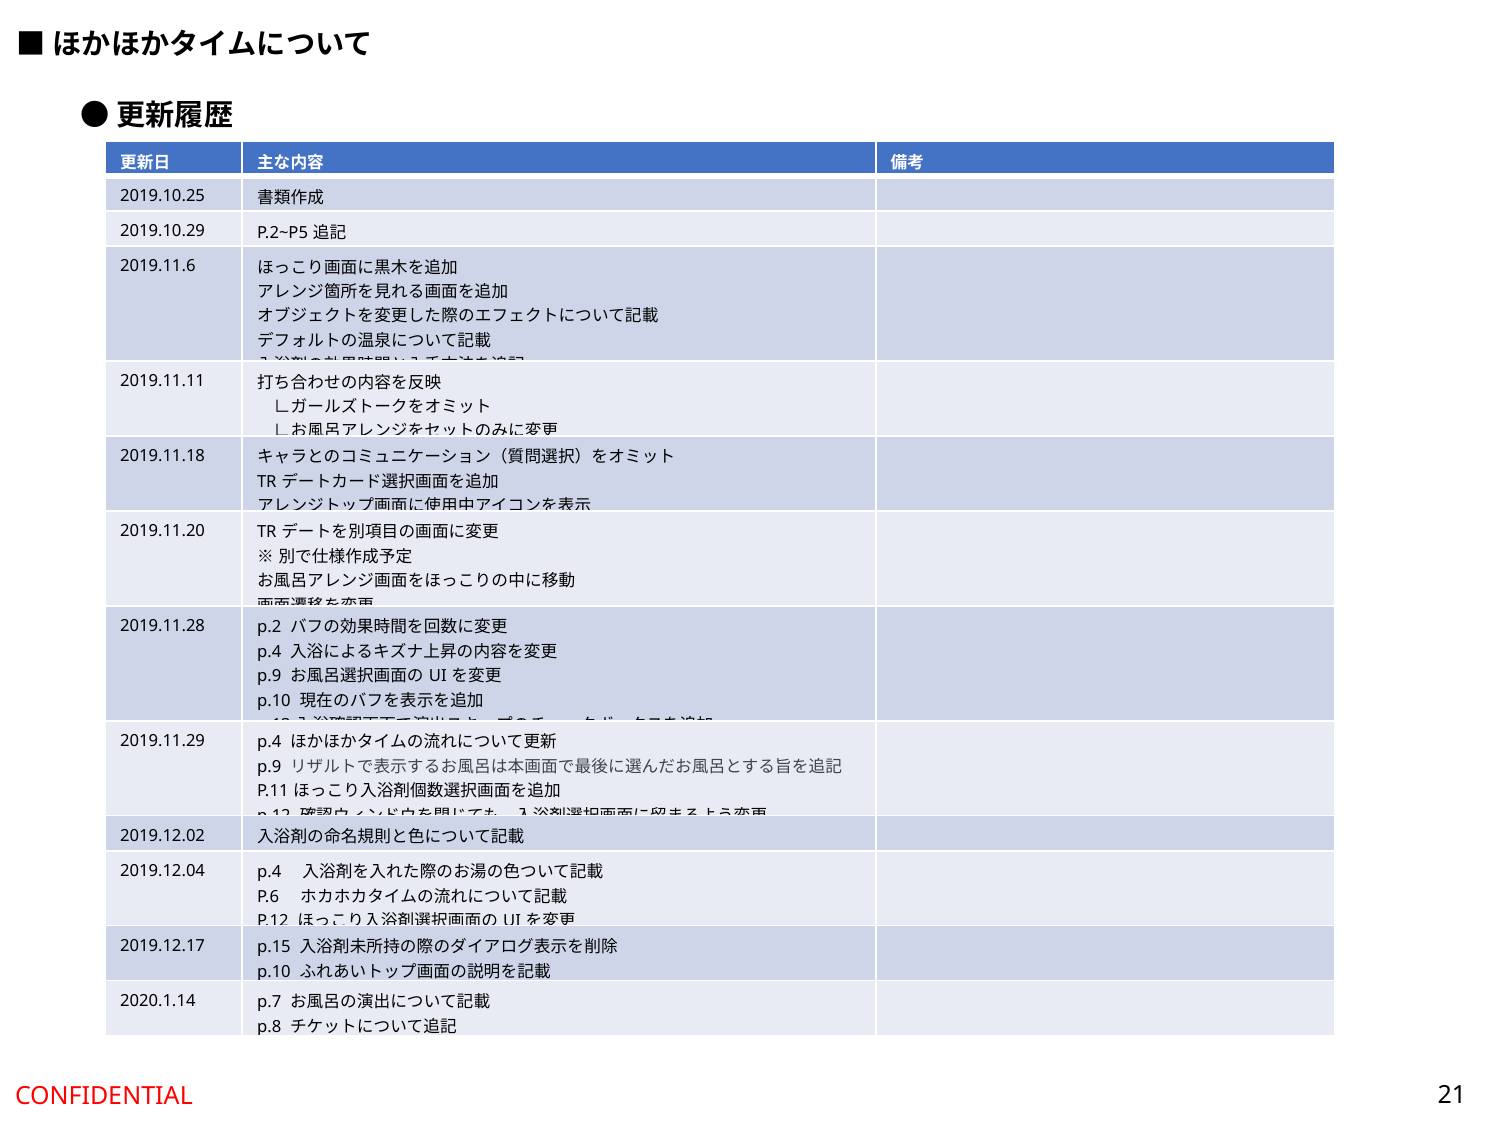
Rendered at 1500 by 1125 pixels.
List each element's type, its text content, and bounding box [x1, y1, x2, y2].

table_cell p.4 入浴剤を入れた際のお湯の色ついて記載 P.6 ホカホカタイムの流れについて記載 P.12 ほっこり入浴剤選択画面のUIを変更 [243, 852, 875, 925]
table_cell 2019.10.29 [106, 212, 241, 245]
table_cell [877, 981, 1334, 1035]
slide_number 21 [1143, 1065, 1482, 1125]
table_header 主な内容 [243, 142, 875, 173]
table_cell [877, 247, 1334, 360]
footer CONFIDENTIAL [0, 1065, 507, 1125]
table_cell 2019.11.18 [106, 437, 241, 510]
table_cell [877, 437, 1334, 510]
text_box ●更新履歴 [65, 88, 249, 139]
table_cell 2019.10.25 [106, 179, 241, 210]
table_cell 打ち合わせの内容を反映 ∟ガールズトークをオミット ∟お風呂アレンジをセットのみに変更 [243, 362, 875, 435]
table_cell [877, 512, 1334, 605]
text_box ■ほかほかタイムについて [1, 17, 388, 68]
table_cell [877, 179, 1334, 210]
table_cell p.15 入浴剤未所持の際のダイアログ表示を削除 p.10 ふれあいトップ画面の説明を記載 [243, 926, 875, 980]
table_cell 2019.12.17 [106, 926, 241, 980]
table_cell 2019.11.28 [106, 607, 241, 720]
table_cell 2020.1.14 [106, 981, 241, 1035]
table_cell [877, 212, 1334, 245]
table_cell 2019.11.11 [106, 362, 241, 435]
table_header 更新日 [106, 142, 241, 173]
table_cell 書類作成 [243, 179, 875, 210]
table_cell p.2 バフの効果時間を回数に変更 p.4 入浴によるキズナ上昇の内容を変更 p.9 お風呂選択画面のUIを変更 p.10 現在のバフを表示を追加 p.13入浴確認画面で演出スキップのチェックボックスを追加 [243, 607, 875, 720]
table_cell 2019.11.20 [106, 512, 241, 605]
table_cell p.7 お風呂の演出について記載 p.8 チケットについて追記 [243, 981, 875, 1035]
table_cell [877, 816, 1334, 850]
table_cell キャラとのコミュニケーション（質問選択）をオミット TRデートカード選択画面を追加 アレンジトップ画面に使用中アイコンを表示 [243, 437, 875, 510]
table_header 備考 [877, 142, 1334, 173]
table_cell [877, 722, 1334, 815]
table_cell P.2~P5追記 [243, 212, 875, 245]
table_cell p.4 ほかほかタイムの流れについて更新 p.9 リザルトで表示するお風呂は本画面で最後に選んだお風呂とする旨を追記 P.11ほっこり入浴剤個数選択画面を追加 p.12 確認ウィンドウを閉じても、入浴剤選択画面に留まるよう変更 [243, 722, 875, 815]
table_cell 2019.11.29 [106, 722, 241, 815]
table_cell [877, 926, 1334, 980]
table_cell 2019.12.02 [106, 816, 241, 850]
table_cell 2019.11.6 [106, 247, 241, 360]
table_cell ほっこり画面に黒木を追加 アレンジ箇所を見れる画面を追加 オブジェクトを変更した際のエフェクトについて記載 デフォルトの温泉について記載 入浴剤の効果時間と入手方法を追記 [243, 247, 875, 360]
table_cell [877, 362, 1334, 435]
table_cell 入浴剤の命名規則と色について記載 [243, 816, 875, 850]
table_cell 2019.12.04 [106, 852, 241, 925]
table_cell [877, 607, 1334, 720]
table_cell [877, 852, 1334, 925]
table_cell TRデートを別項目の画面に変更 ※別で仕様作成予定 お風呂アレンジ画面をほっこりの中に移動 画面遷移を変更 [243, 512, 875, 605]
